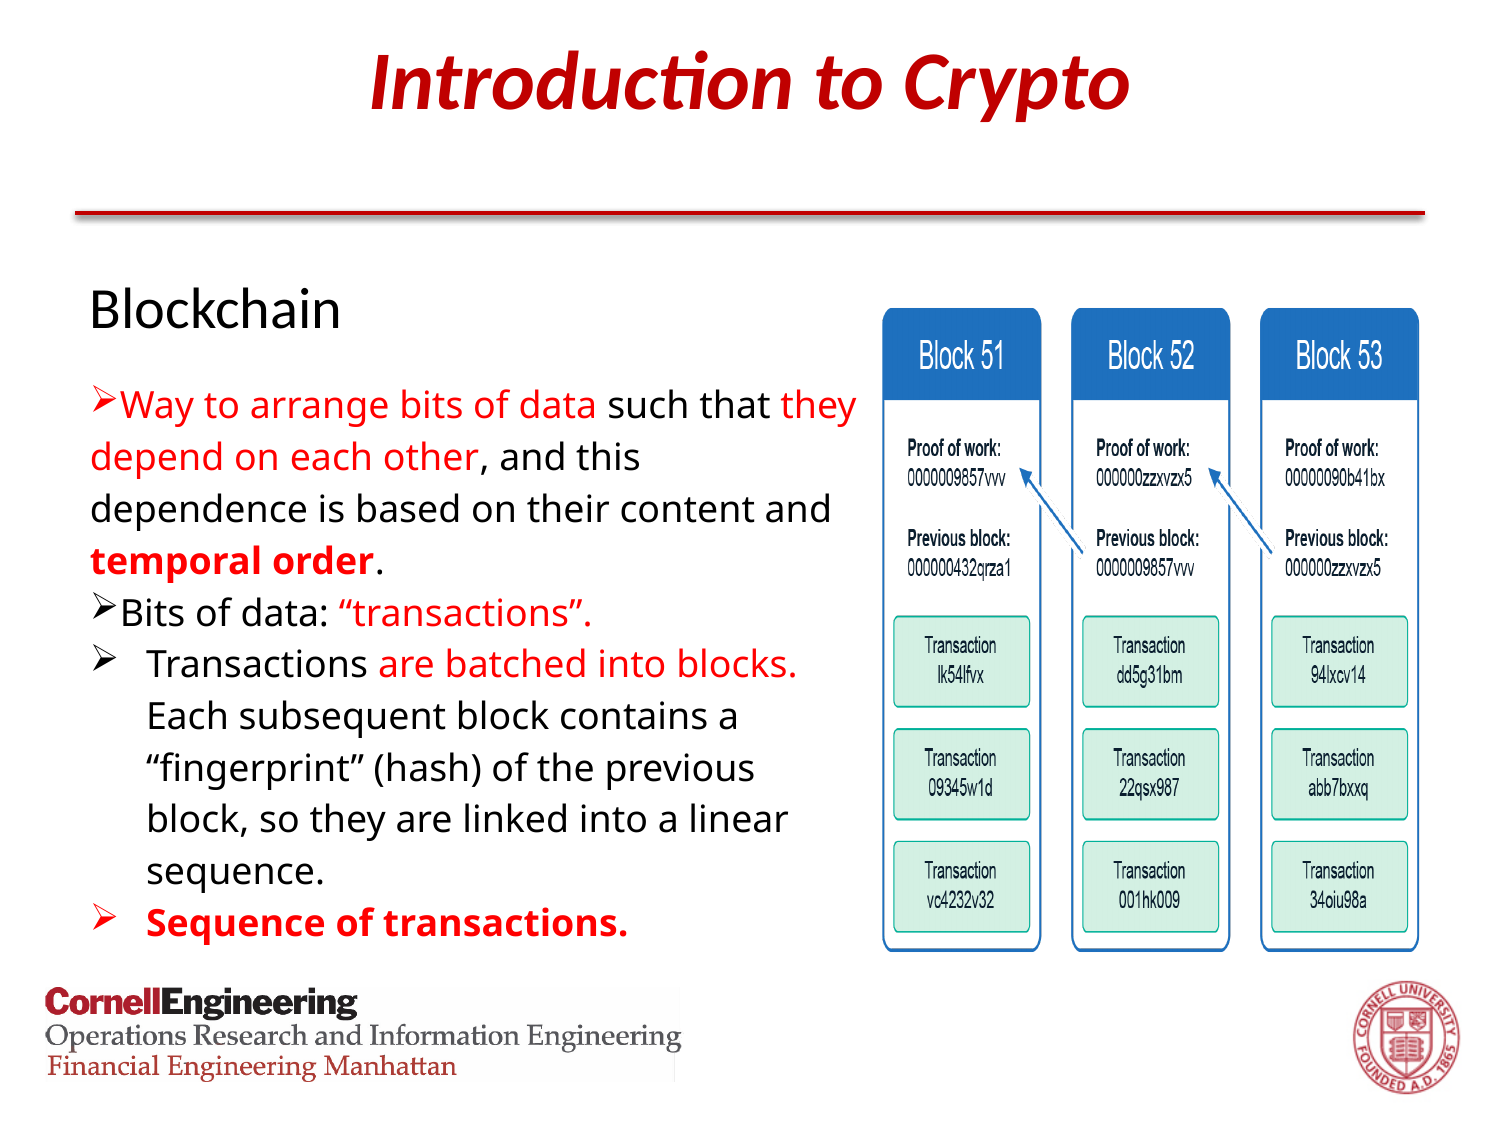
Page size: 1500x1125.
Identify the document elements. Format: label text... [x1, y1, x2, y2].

picture [45, 987, 828, 1082]
list Blockchain Way to arrange bits of data such that they depend on each other, and this dependence is based on their content and temporal order. Bits of data: “transactions”. Transactions are batched into blocks. Each subsequent block contains a “fingerprint” (hash) of the previous block, so they are linked into a linear sequence. Sequence of transactions. [75, 262, 877, 972]
picture [876, 299, 1493, 1125]
title Introduction to Crypto [75, 18, 1425, 169]
